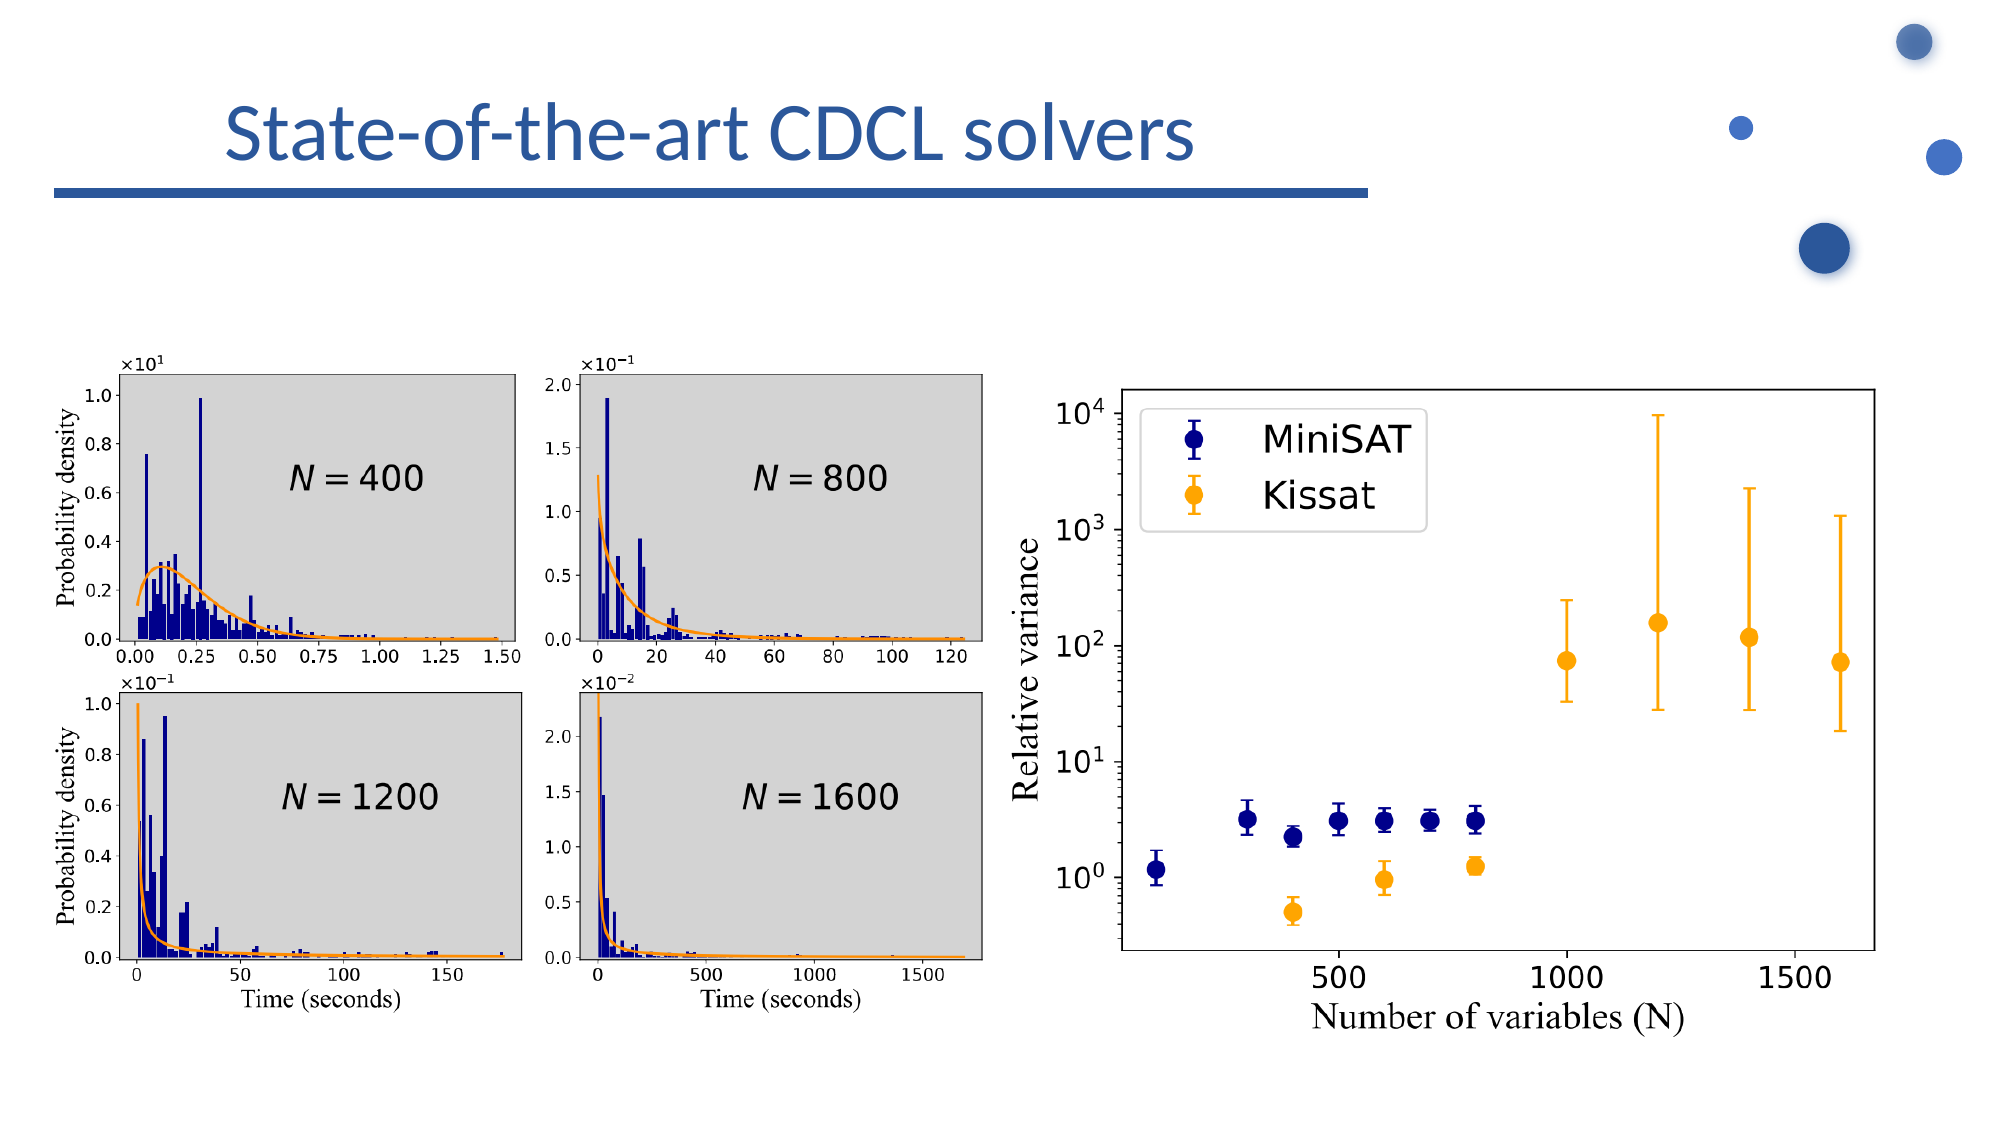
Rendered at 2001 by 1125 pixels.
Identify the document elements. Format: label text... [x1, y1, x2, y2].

text_box [1895, 22, 1934, 62]
text_box [1797, 221, 1851, 275]
text_box State-of-the-art CDCL solvers [53, 69, 1369, 185]
text_box [1727, 114, 1755, 142]
text_box [1924, 138, 1964, 177]
picture [48, 346, 1897, 1039]
